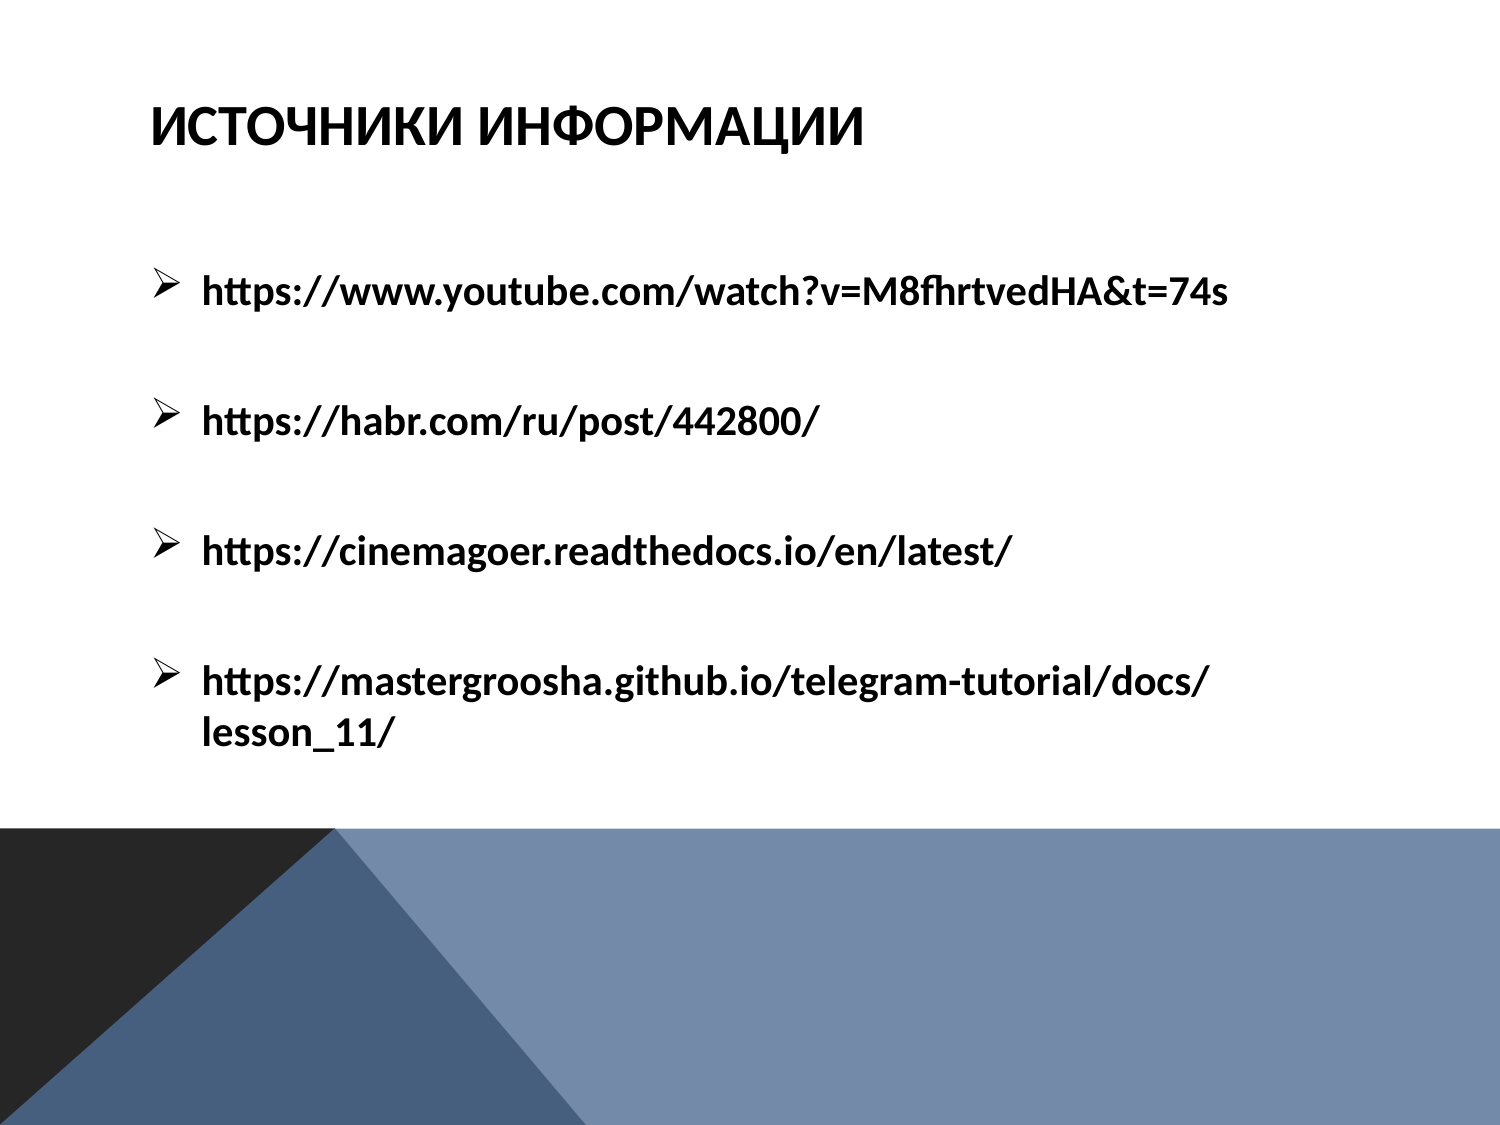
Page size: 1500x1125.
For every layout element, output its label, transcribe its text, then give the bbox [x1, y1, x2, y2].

title Источники информации [135, 60, 1369, 185]
list https://www.youtube.com/watch?v=M8fhrtvedHA&t=74s https://habr.com/ru/post/442800/ https://cinemagoer.readthedocs.io/en/latest/ https://mastergroosha.github.io/telegram-tutorial/docs/lesson_11/ [135, 255, 1369, 768]
